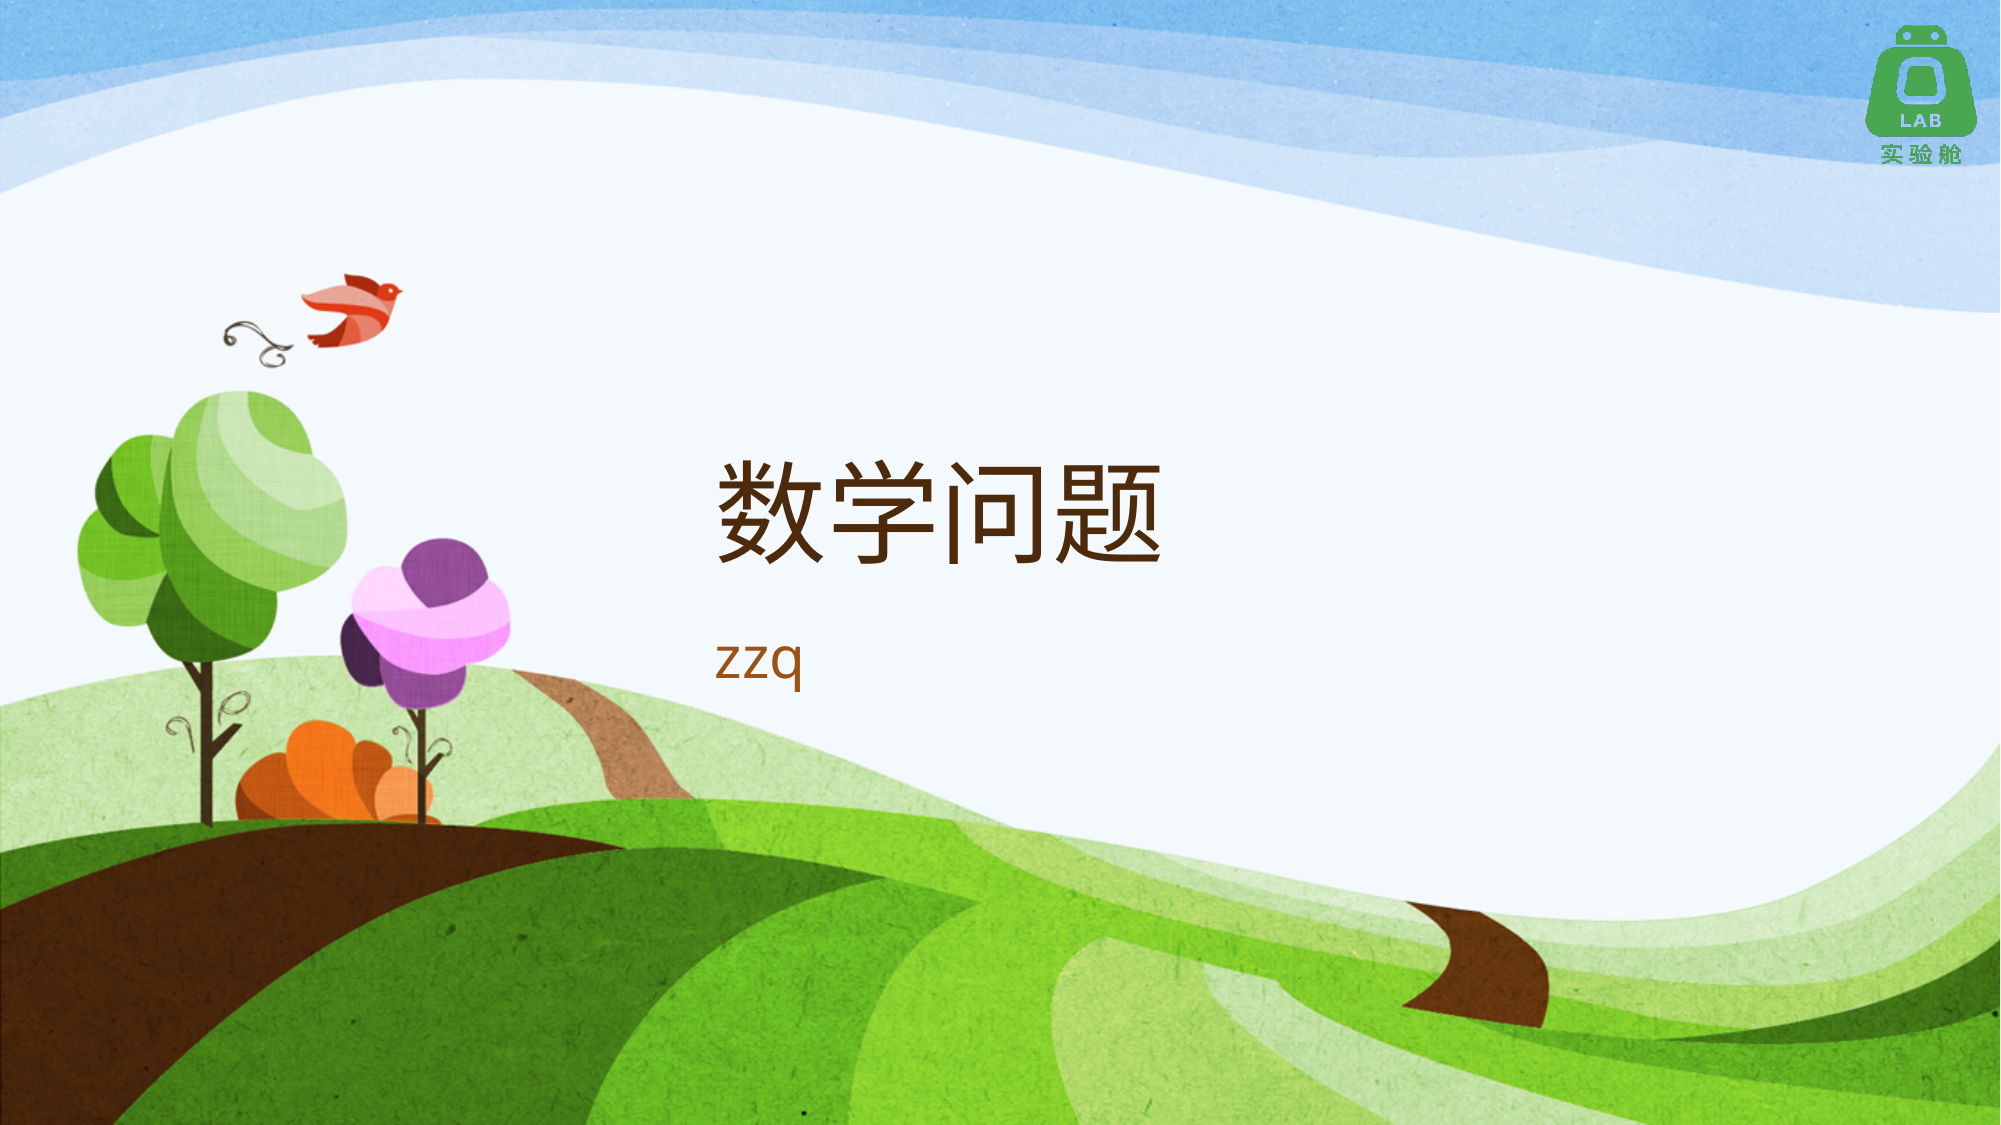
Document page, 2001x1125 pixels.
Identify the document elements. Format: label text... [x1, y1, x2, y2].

title 数学问题 [699, 287, 1825, 588]
subtitle zzq [699, 612, 1825, 763]
picture [0, 0, 2001, 1125]
